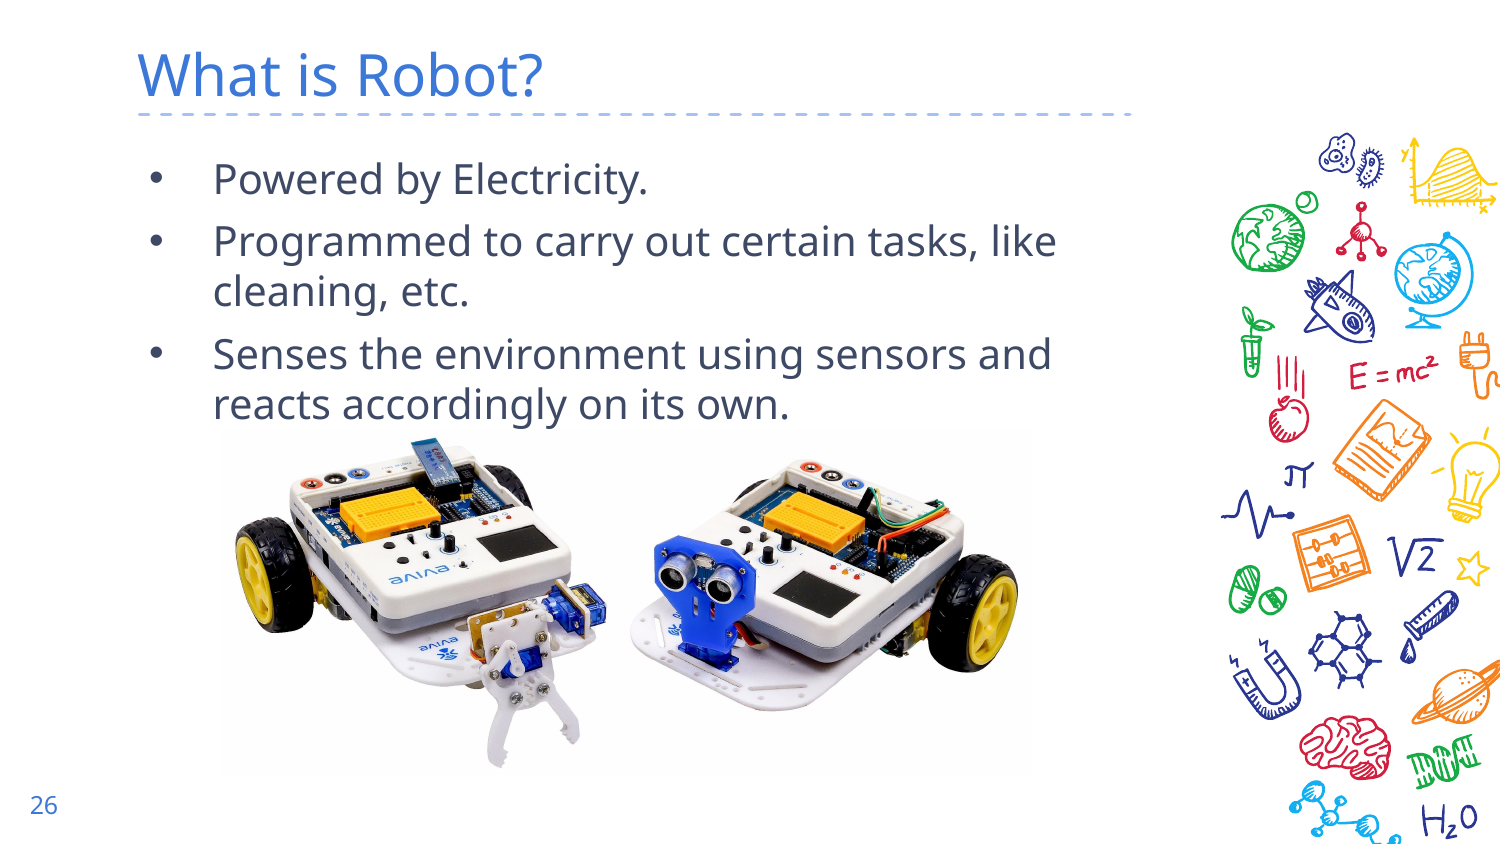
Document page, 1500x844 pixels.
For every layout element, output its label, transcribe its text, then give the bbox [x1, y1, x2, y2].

title What is Robot? [122, 0, 1130, 123]
list Powered by Electricity. Programmed to carry out certain tasks, like cleaning, etc. Senses the environment using sensors and reacts accordingly on its own. [122, 137, 1130, 806]
picture [220, 430, 1032, 775]
slide_number ‹#› [14, 774, 105, 840]
